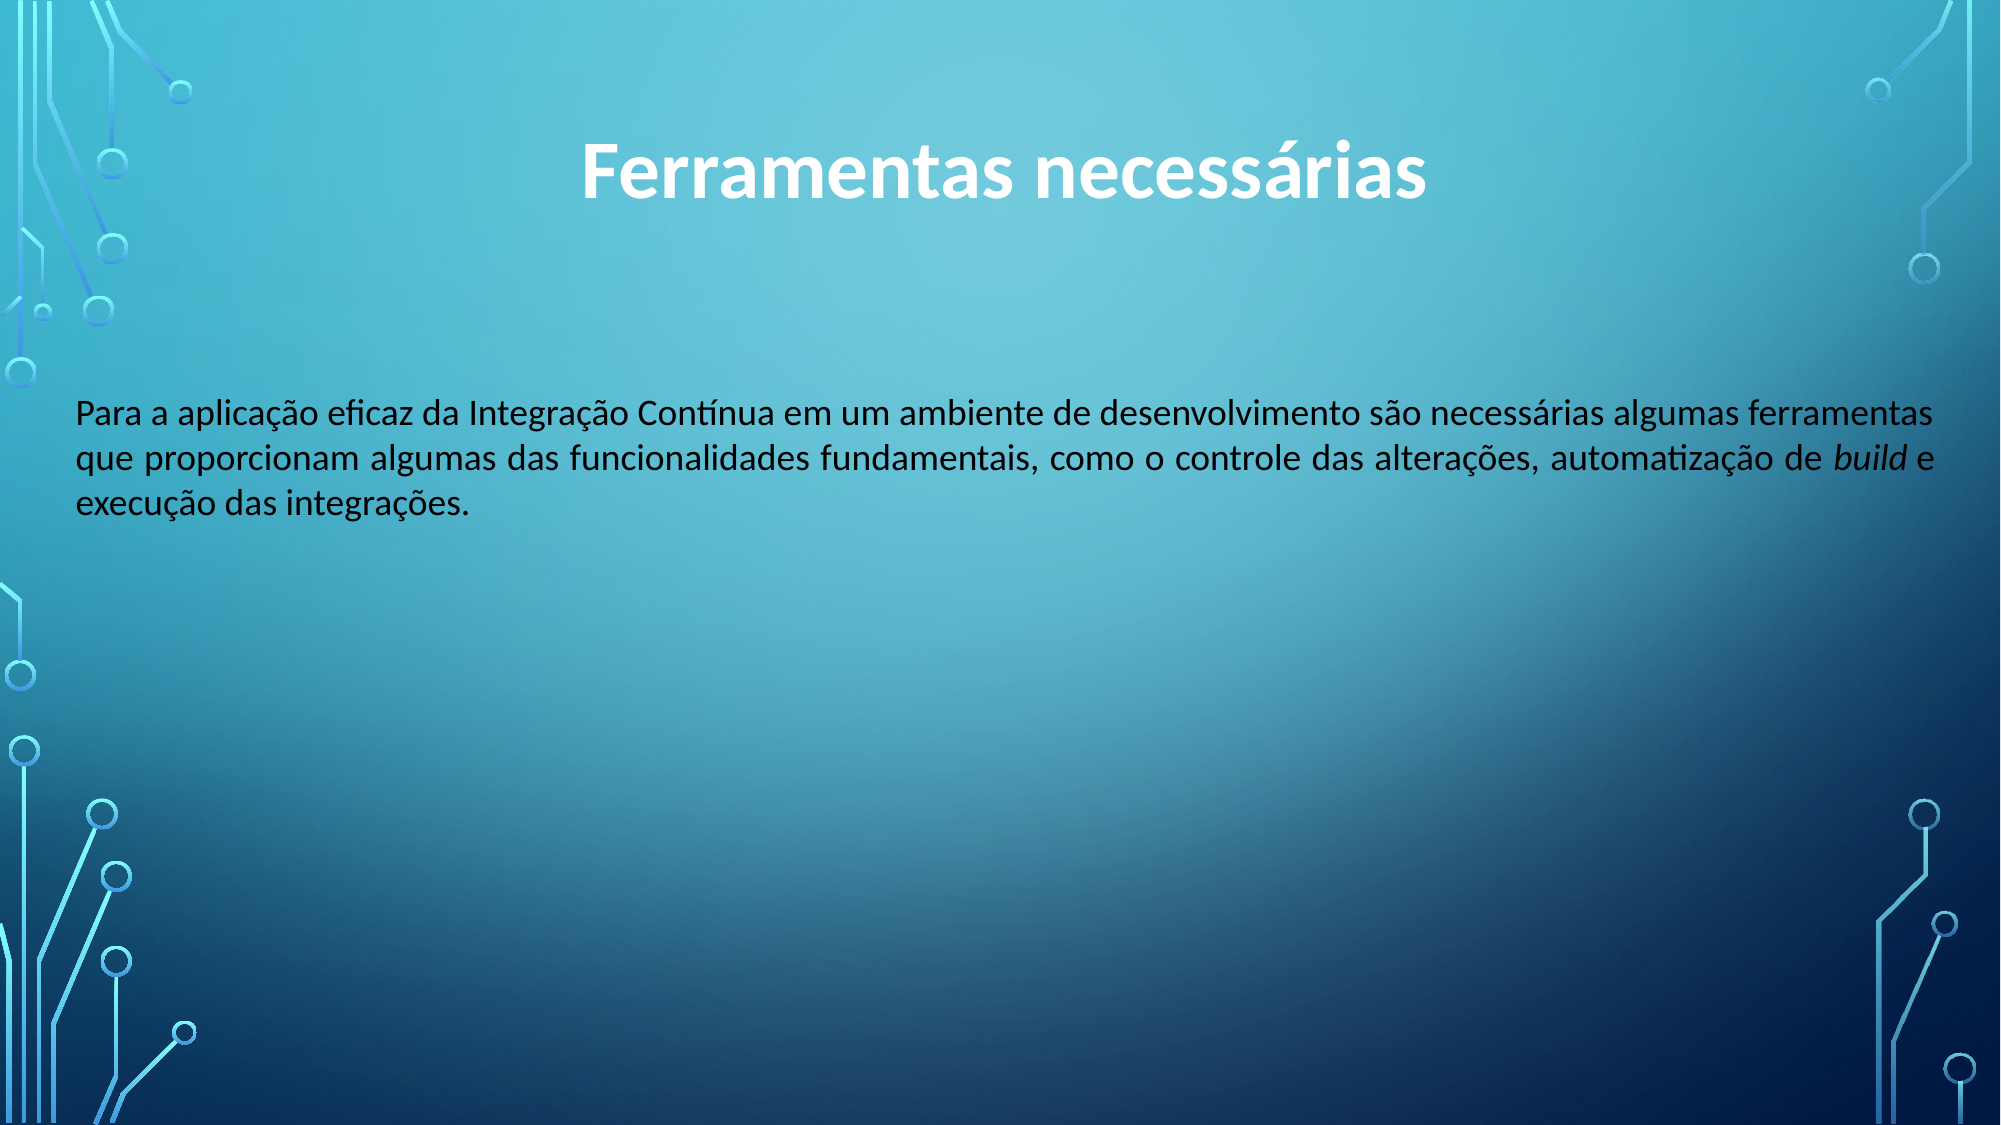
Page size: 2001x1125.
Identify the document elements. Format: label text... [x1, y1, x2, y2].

text_box Para a aplicação eficaz da Integração Contínua em um ambiente de desenvolvimento são necessárias algumas ferramentas que proporcionam algumas das funcionalidades fundamentais, como o controle das alterações, automatização de build e execução das integrações. [60, 380, 1950, 531]
text_box Ferramentas necessárias [60, 107, 1950, 223]
